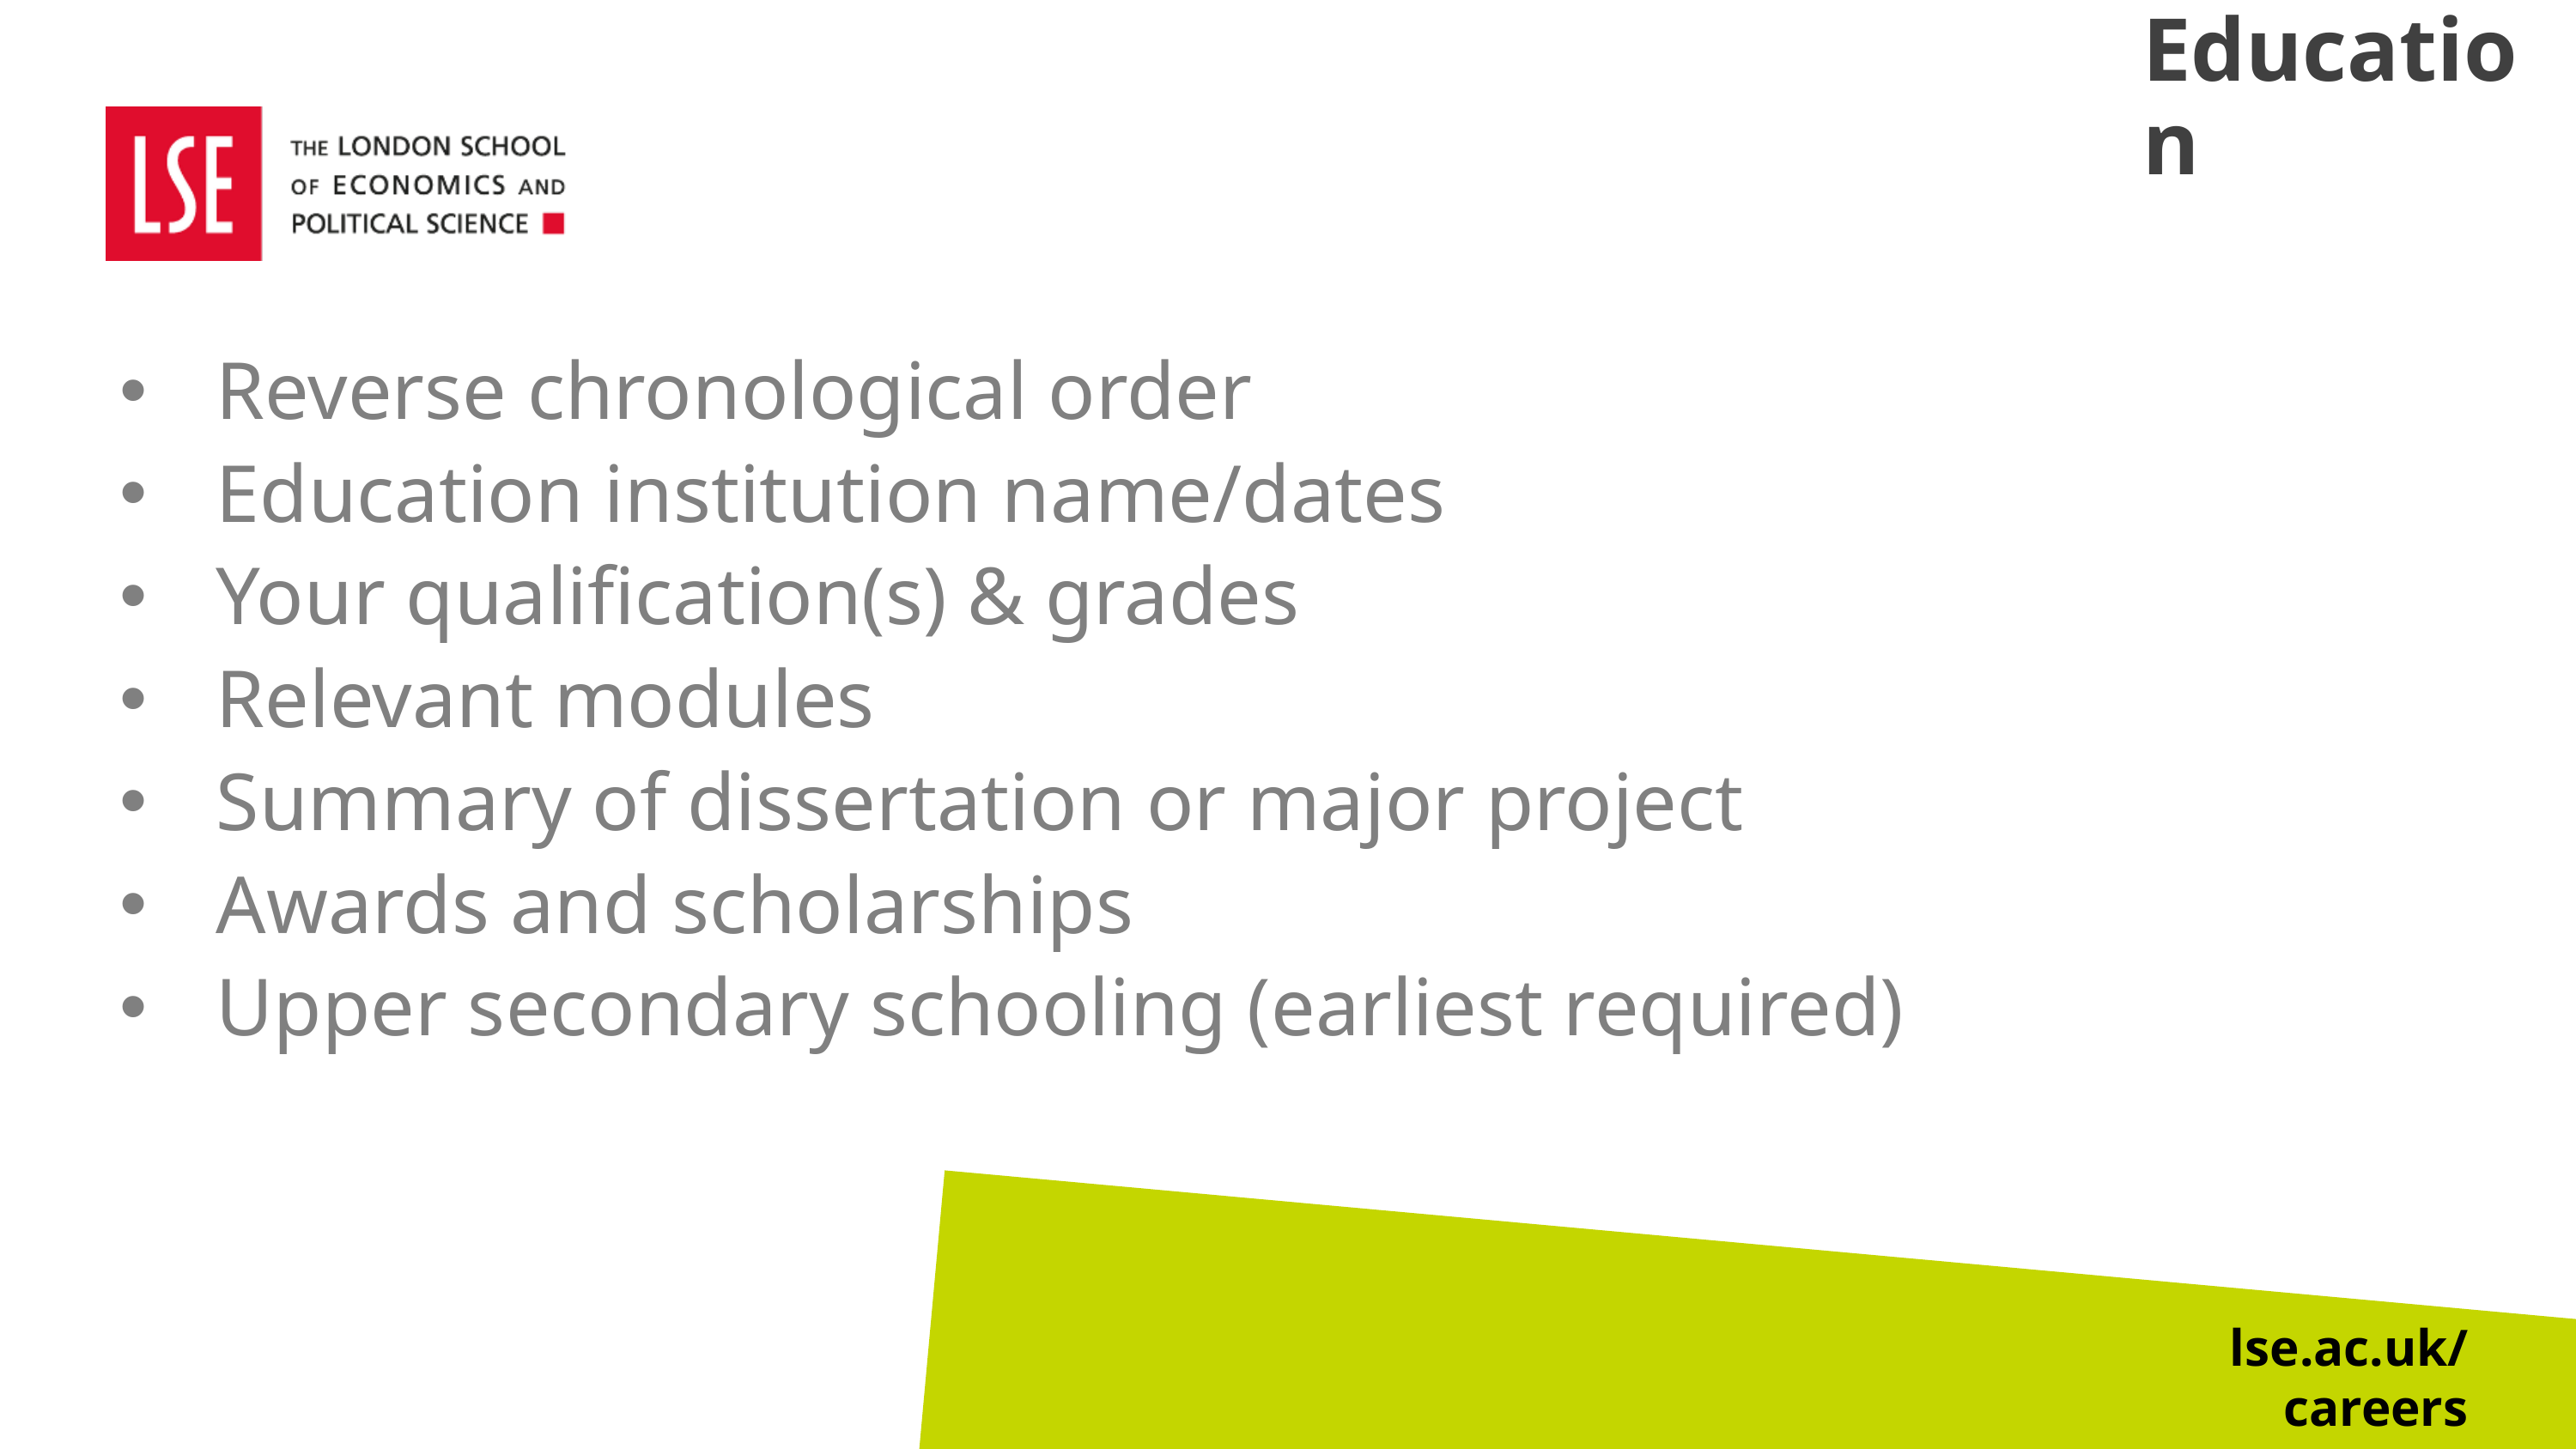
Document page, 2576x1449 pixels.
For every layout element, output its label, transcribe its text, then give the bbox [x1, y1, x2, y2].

title Education [2127, 0, 2576, 201]
picture [106, 106, 586, 261]
list Reverse chronological order Education institution name/dates Your qualification(s) & grades Relevant modules Summary of dissertation or major project Awards and scholarships Upper secondary schooling (earliest required) [106, 344, 2470, 1171]
